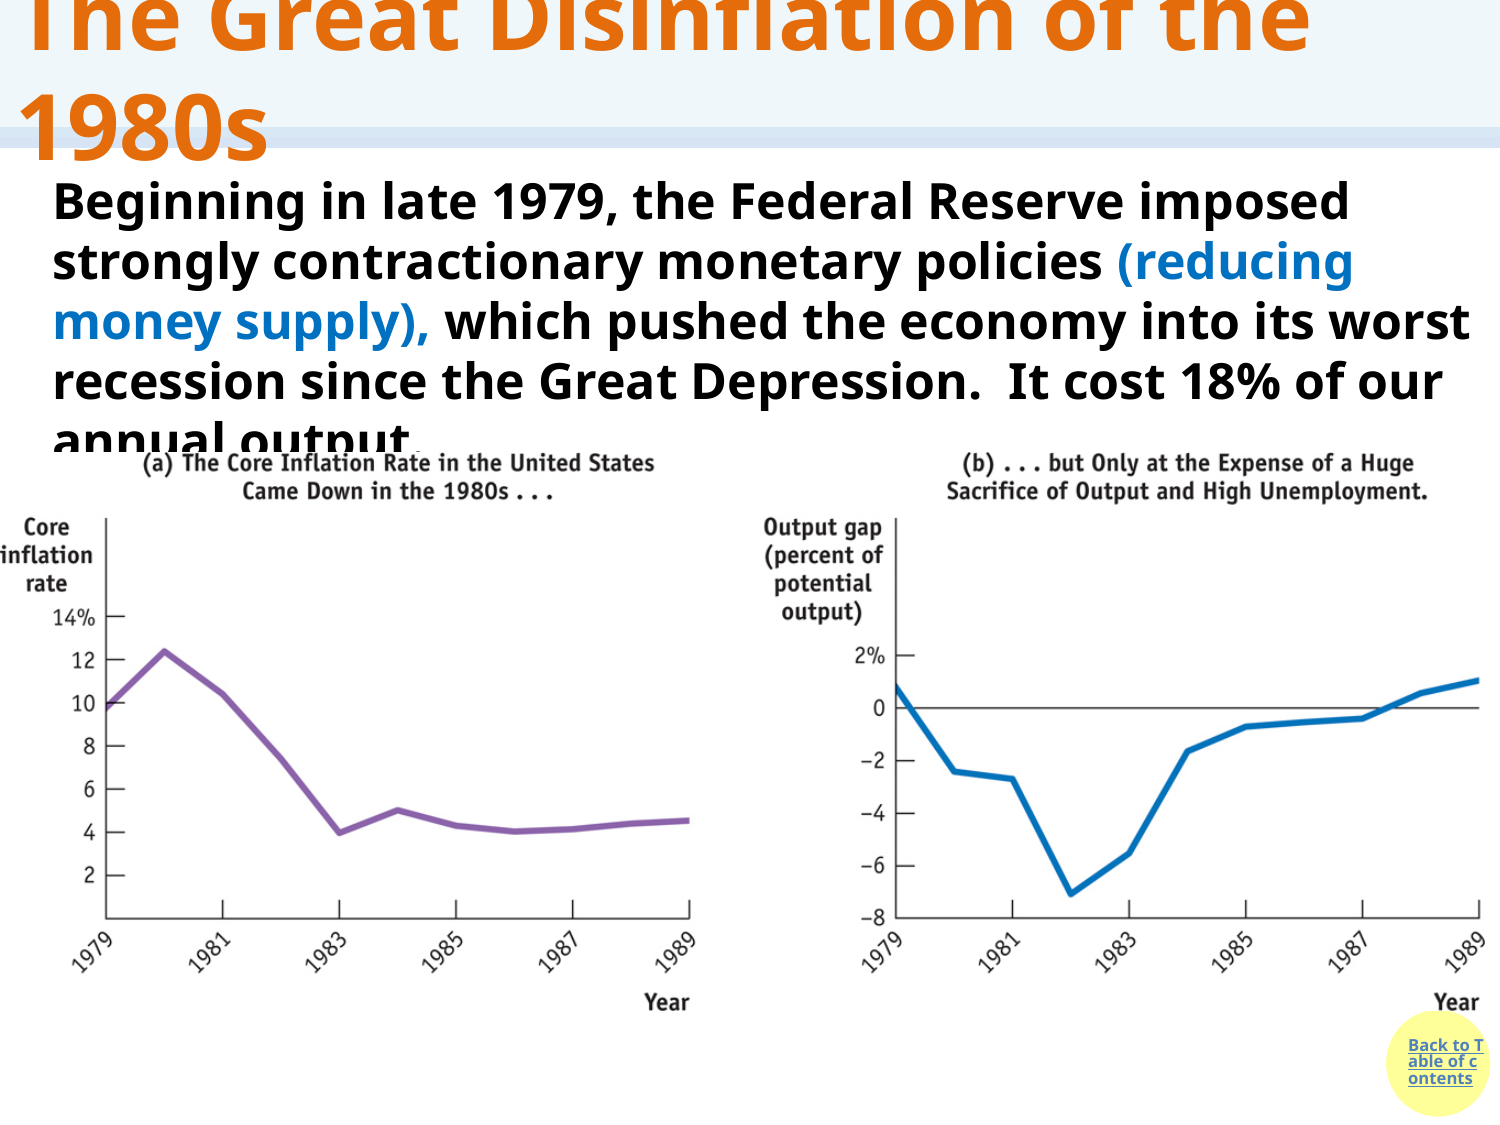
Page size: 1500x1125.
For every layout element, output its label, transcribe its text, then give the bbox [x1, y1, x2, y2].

picture [0, 451, 1485, 1011]
list Beginning in late 1979, the Federal Reserve imposed strongly contractionary monetary policies (reducing money supply), which pushed the economy into its worst recession since the Great Depression. It cost 18% of our annual output. [37, 162, 1488, 456]
title The Great Disinflation of the 1980s [0, 0, 1500, 138]
